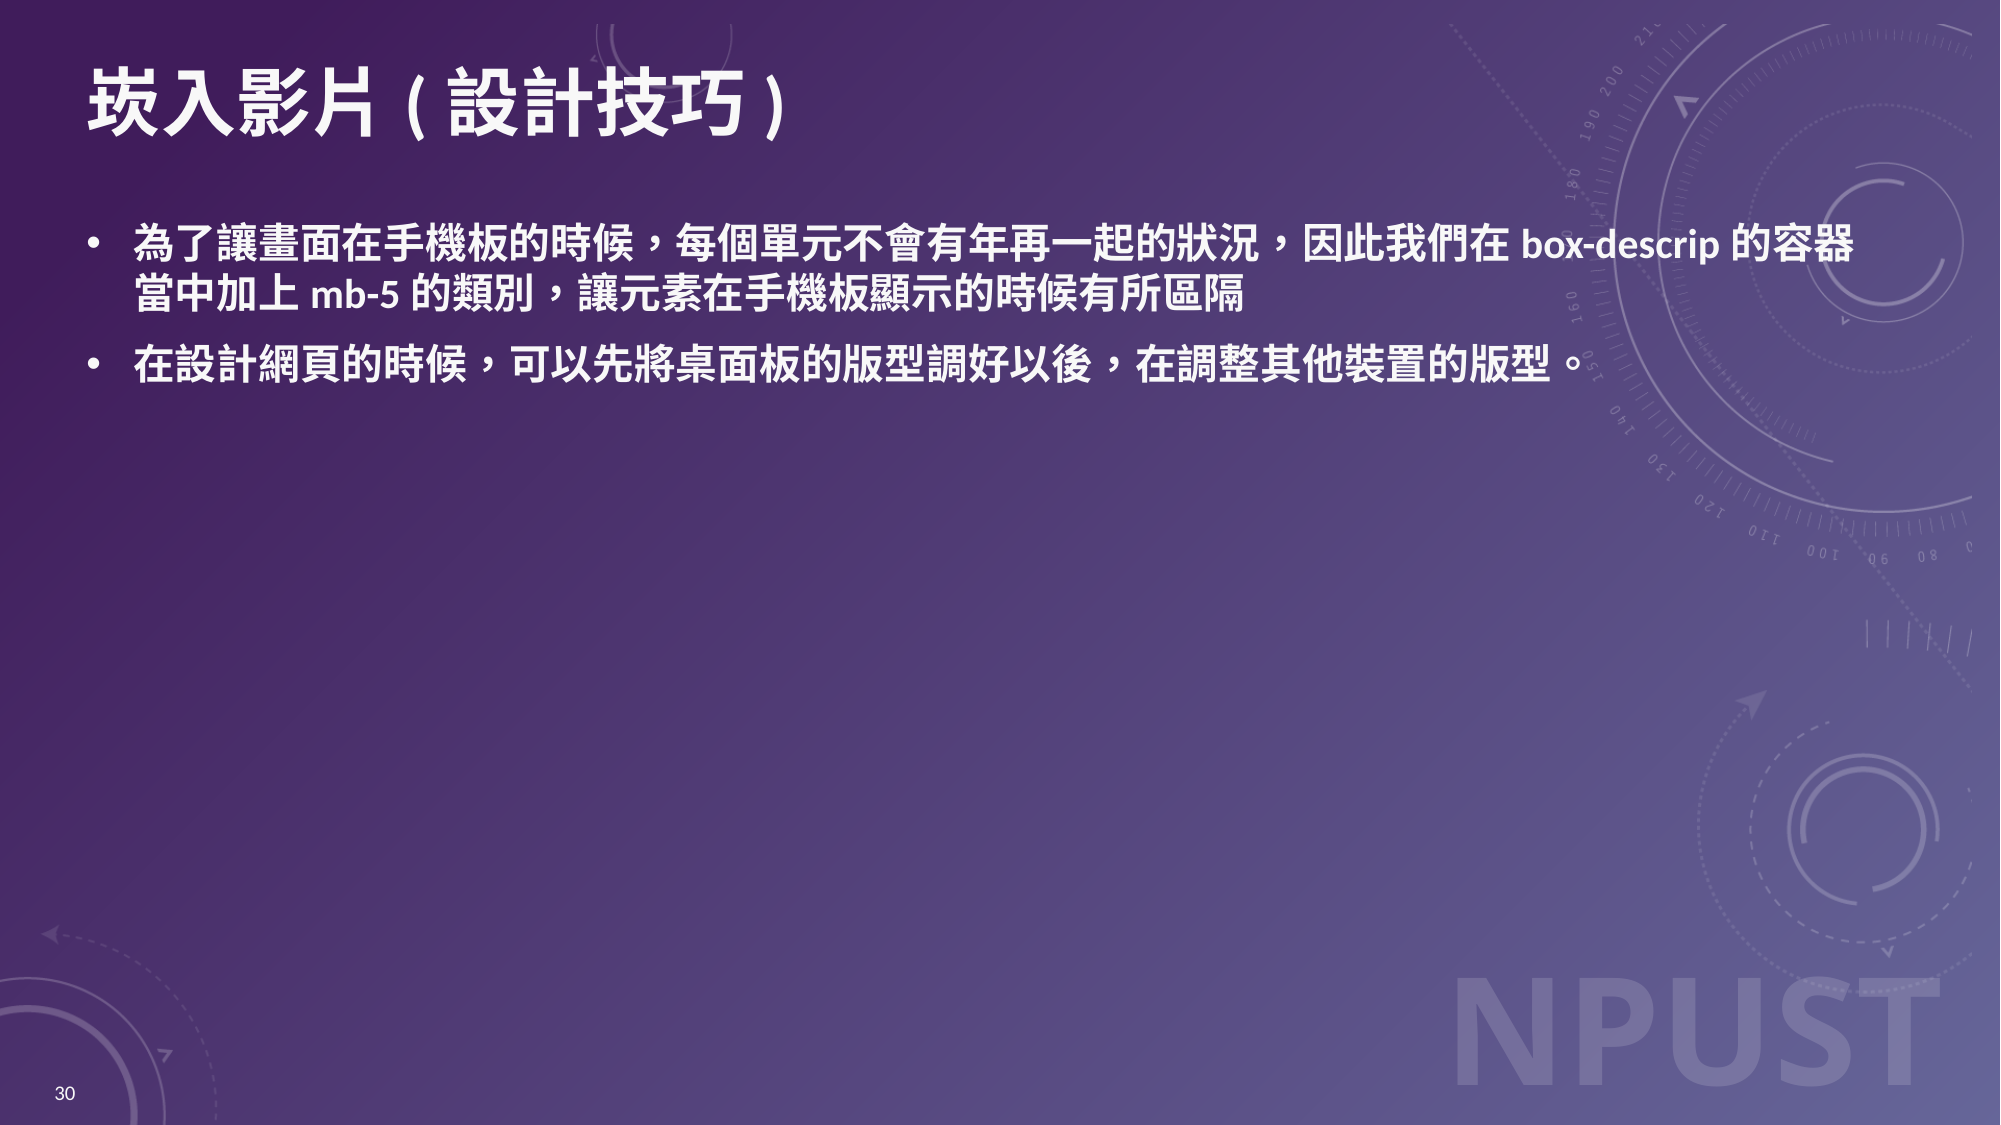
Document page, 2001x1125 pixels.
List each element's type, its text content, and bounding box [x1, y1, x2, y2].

slide_number 30 [0, 1060, 91, 1123]
list 為了讓畫面在手機板的時候，每個單元不會有年再一起的狀況，因此我們在box-descrip的容器當中加上mb-5的類別，讓元素在手機板顯示的時候有所區隔 在設計網頁的時候，可以先將桌面板的版型調好以後，在調整其他裝置的版型。 [71, 209, 1909, 1034]
picture [0, 24, 1972, 1125]
title 崁入影片(設計技巧) [71, 24, 1909, 177]
